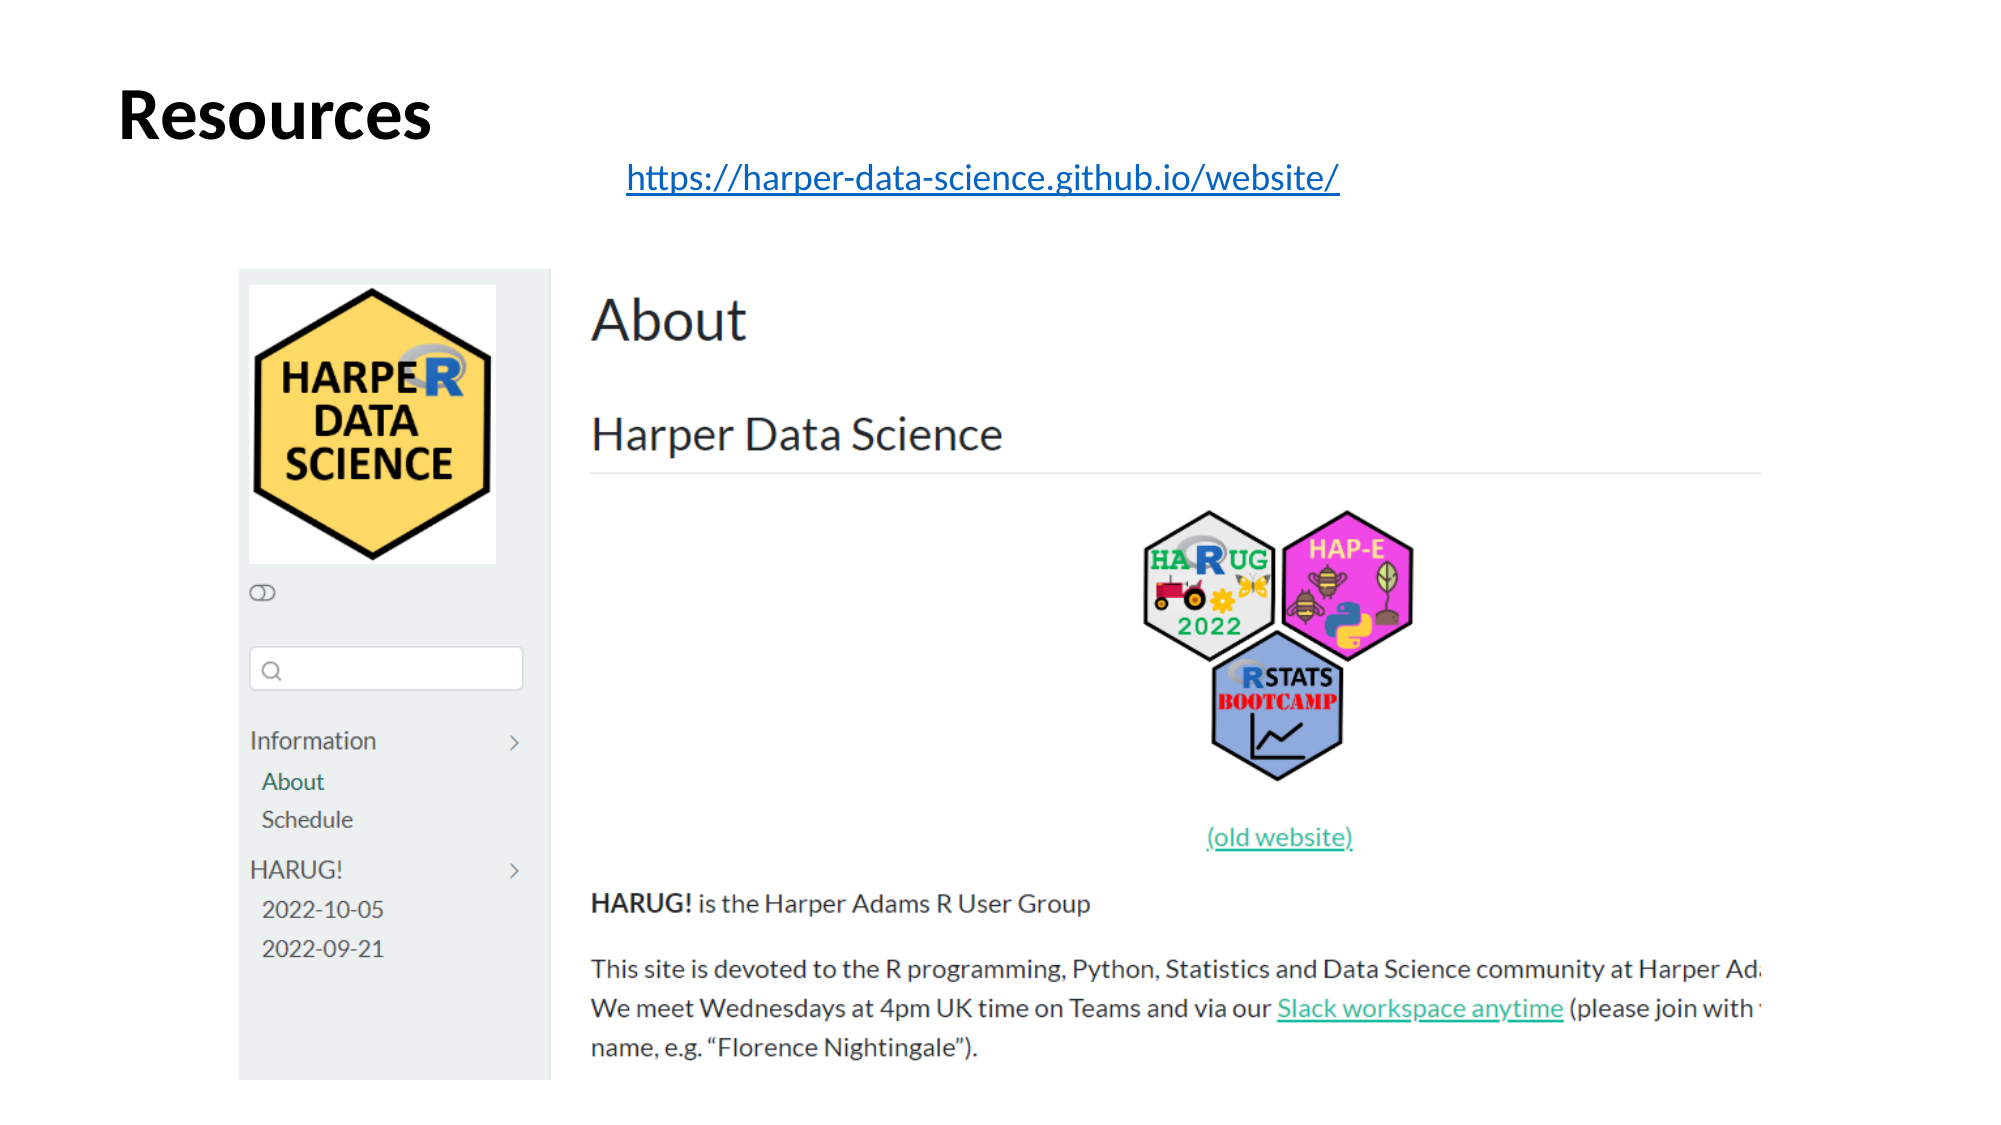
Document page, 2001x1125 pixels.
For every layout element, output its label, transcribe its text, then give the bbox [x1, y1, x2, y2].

picture [239, 269, 1761, 1080]
text_box Resources [104, 57, 449, 163]
text_box https://harper-data-science.github.io/website/ [611, 145, 1612, 206]
